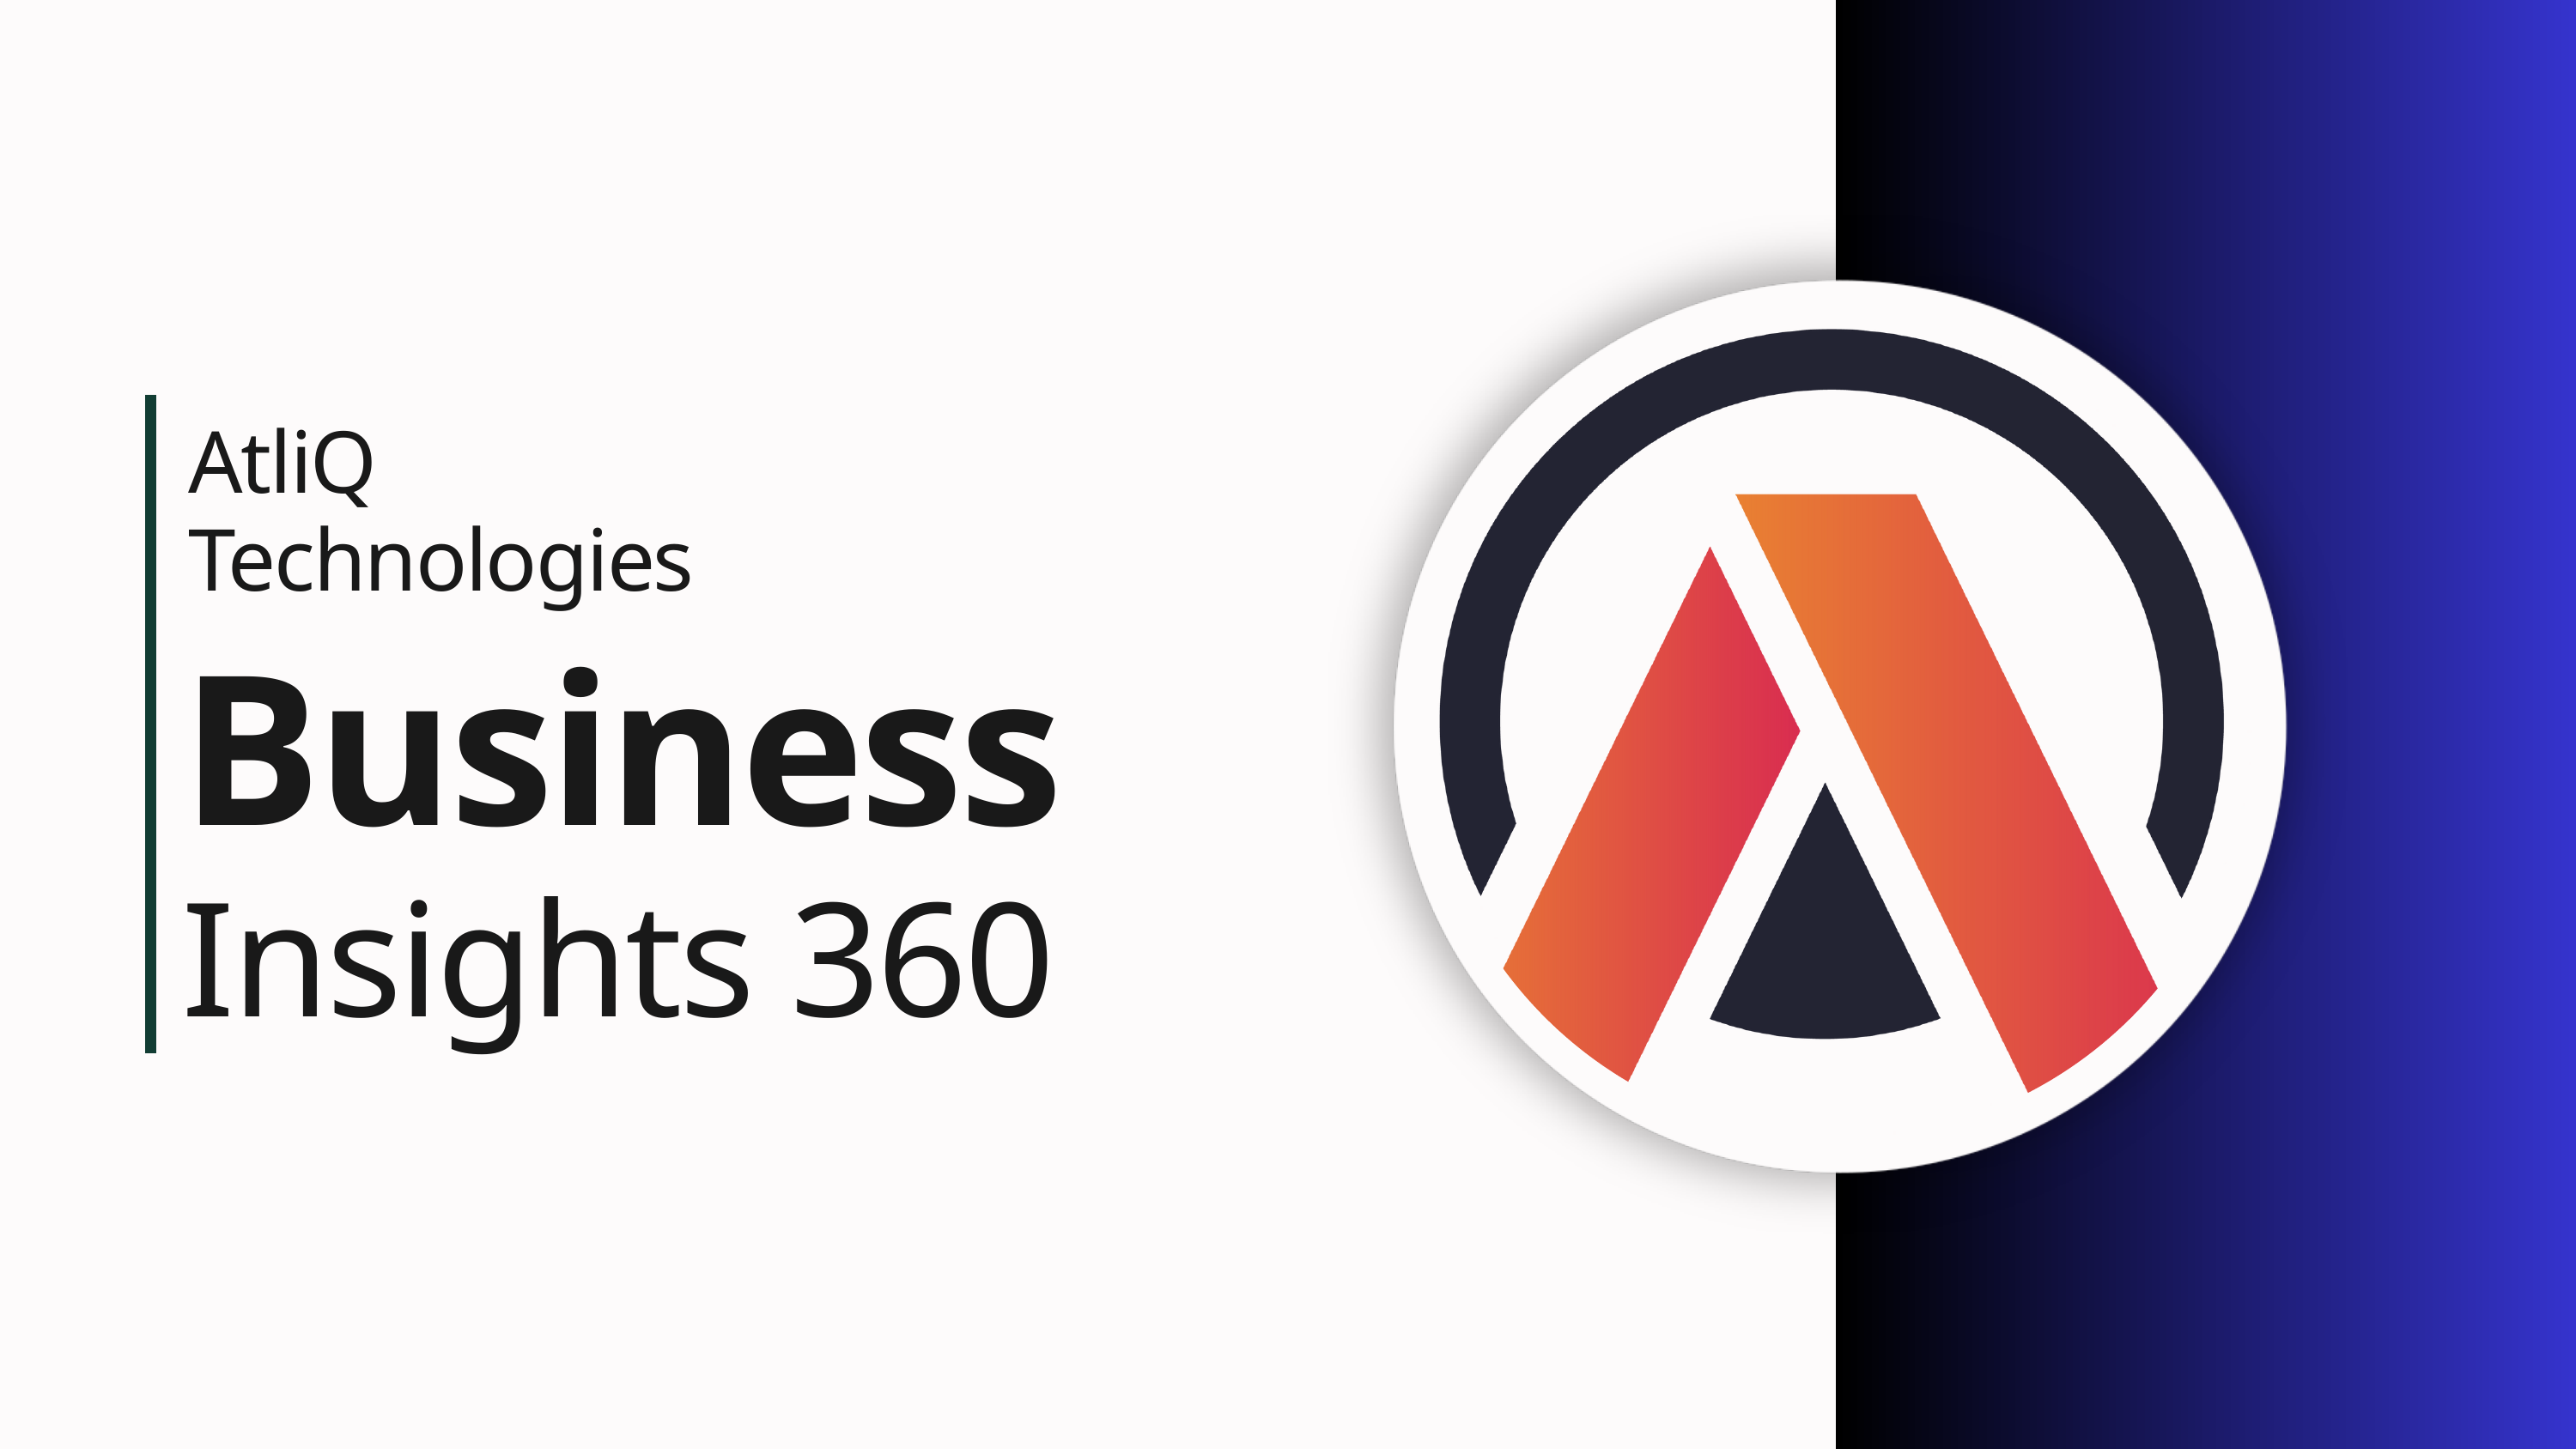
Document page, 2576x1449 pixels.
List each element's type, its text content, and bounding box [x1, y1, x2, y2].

text_box Business [181, 575, 1145, 826]
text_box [1423, 309, 2253, 1139]
text_box Insights 360 [181, 826, 1356, 1048]
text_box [1835, 0, 2576, 1449]
text_box [1328, 215, 1829, 1234]
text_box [144, 394, 156, 1054]
text_box AtliQ Technologies [188, 412, 742, 609]
